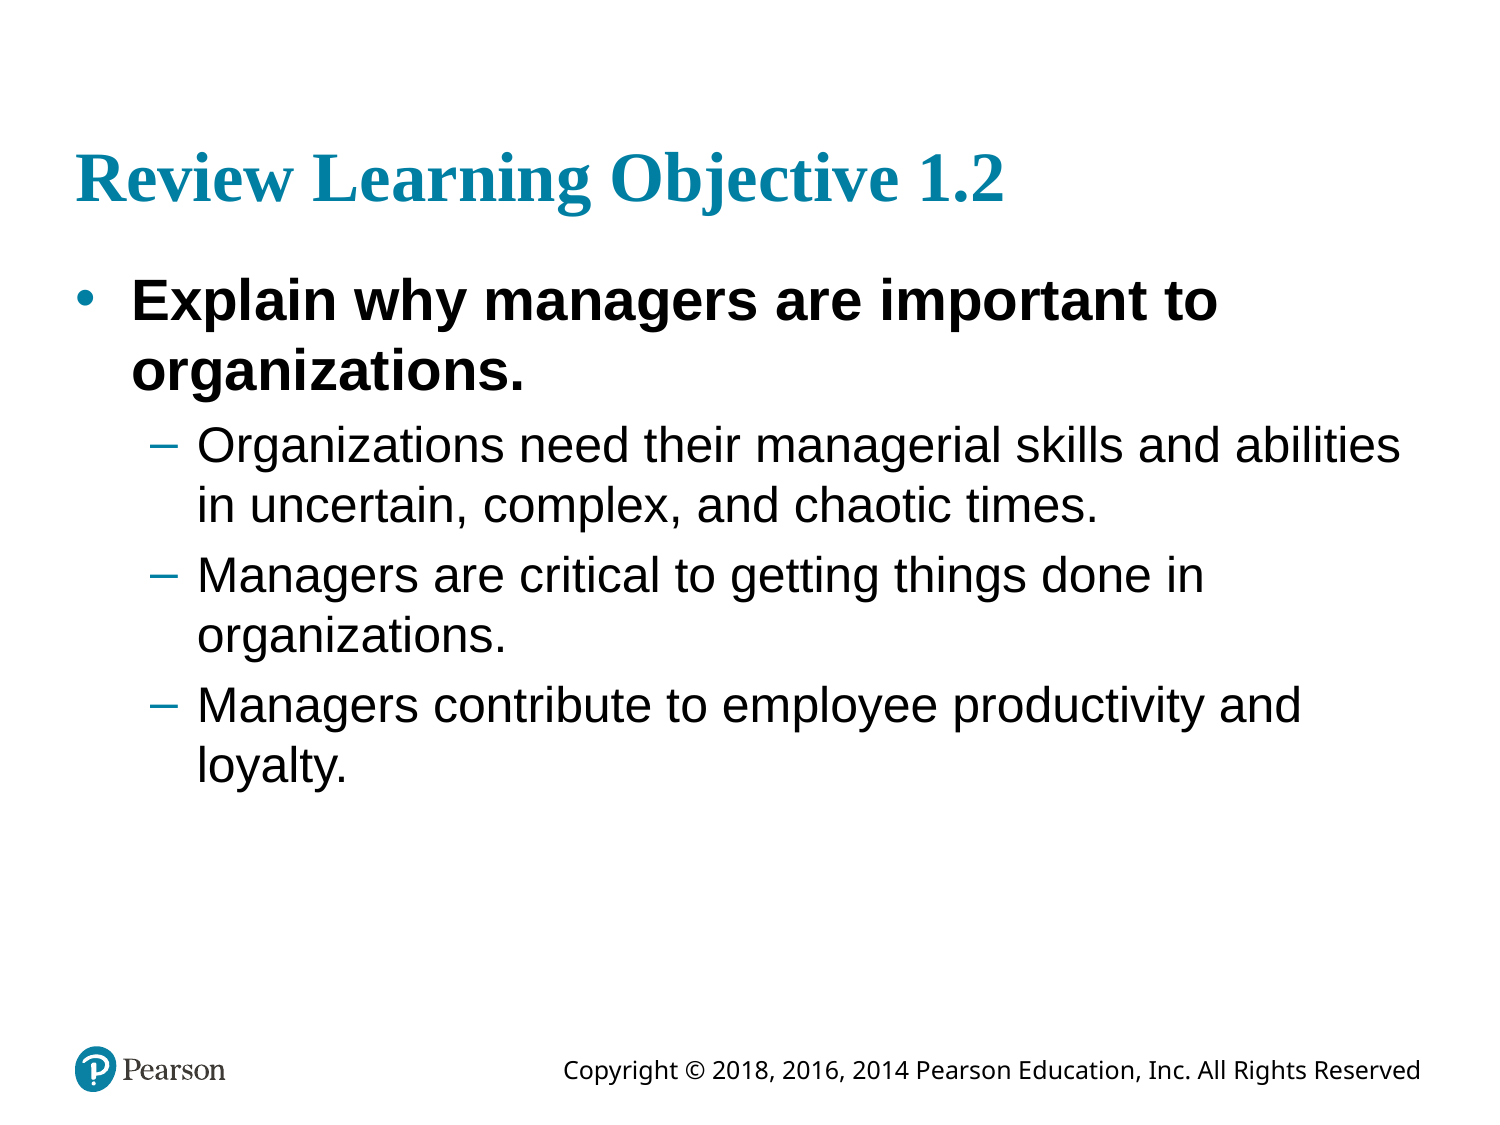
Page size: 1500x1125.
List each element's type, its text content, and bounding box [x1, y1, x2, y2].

list Explain why managers are important to organizations. Organizations need their managerial skills and abilities in uncertain, complex, and chaotic times. Managers are critical to getting things done in organizations. Managers contribute to employee productivity and loyalty. [75, 262, 1425, 1005]
title Review Learning Objective 1.2 [75, 35, 1425, 216]
